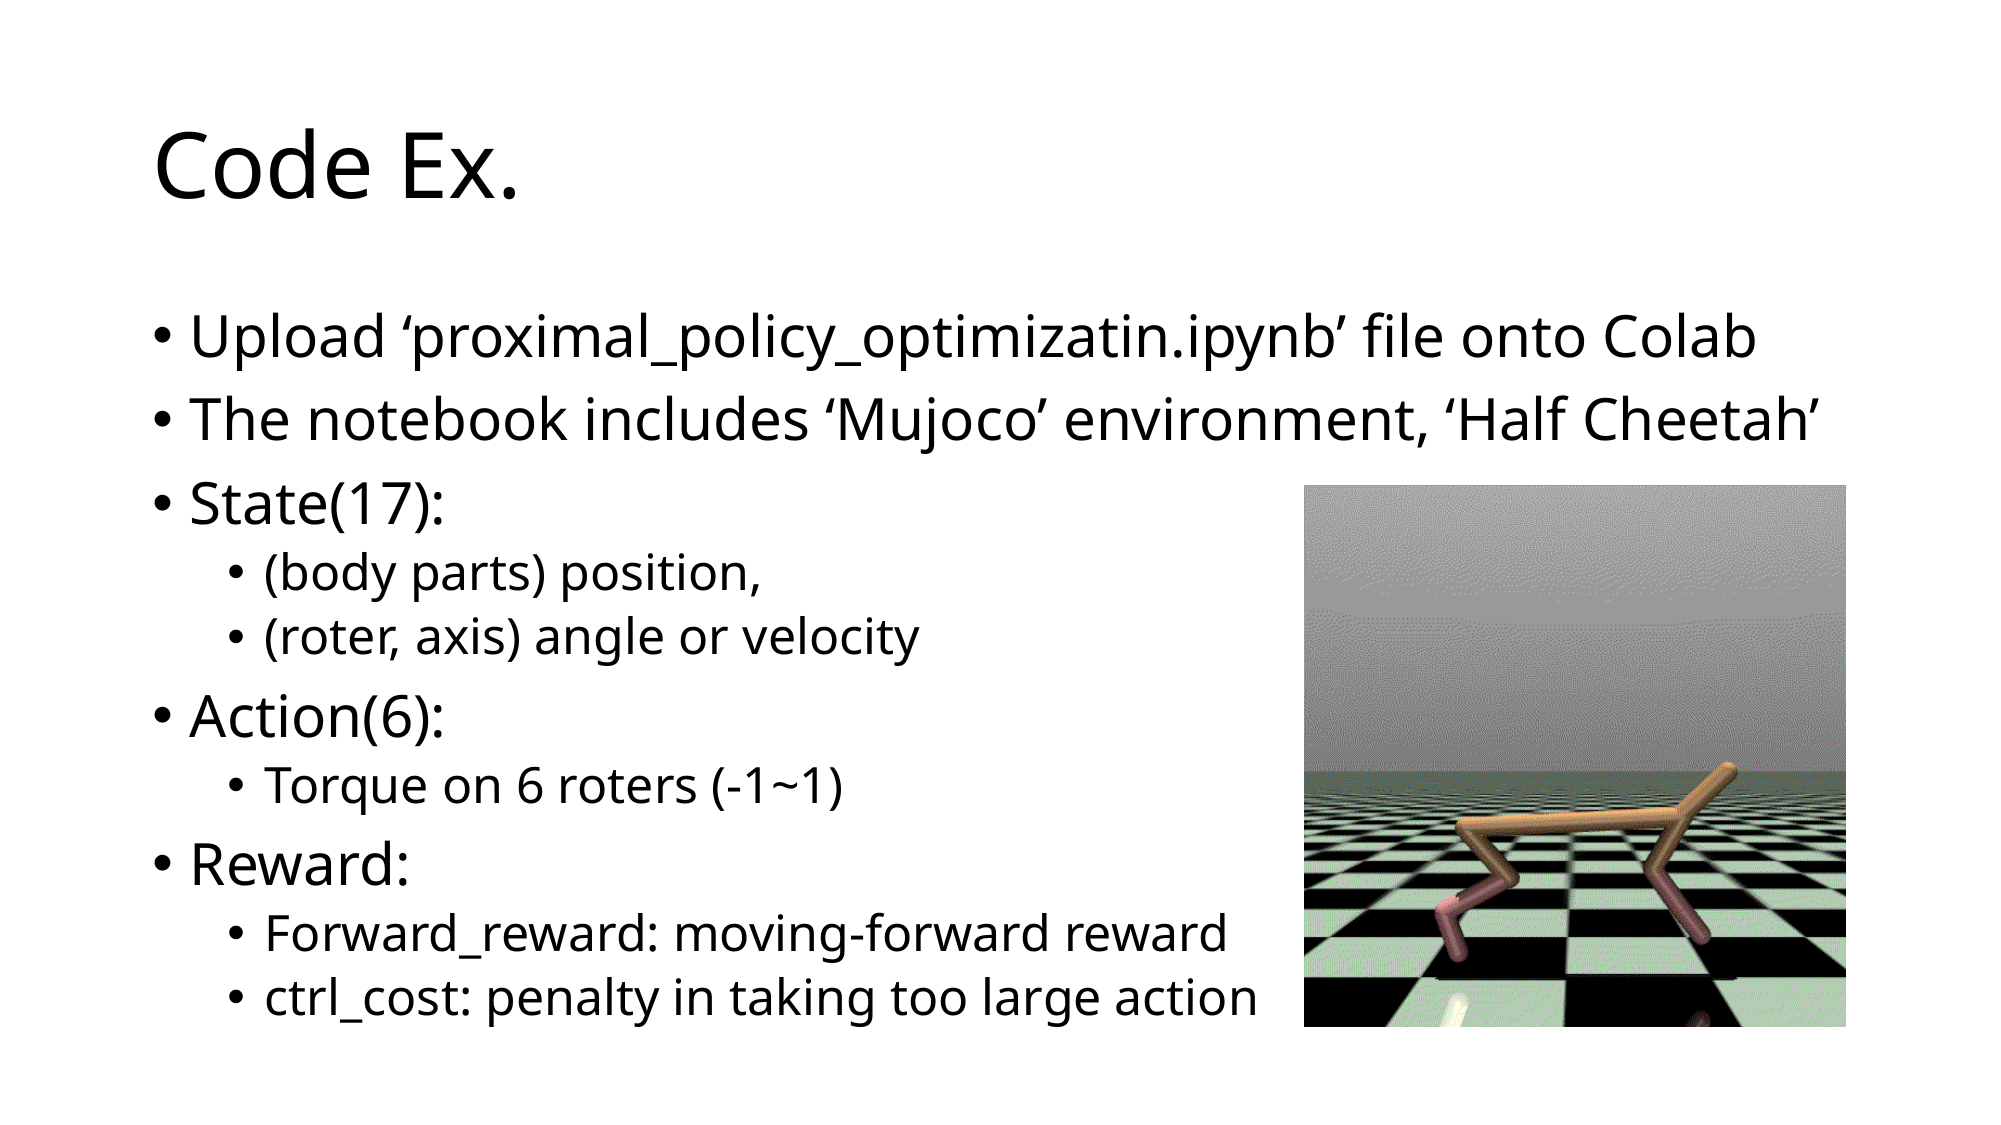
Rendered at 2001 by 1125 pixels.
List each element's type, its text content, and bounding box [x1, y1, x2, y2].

list Upload ‘proximal_policy_optimizatin.ipynb’ file onto Colab The notebook includes ‘Mujoco’ environment, ‘Half Cheetah’ State(17): (body parts) position, (roter, axis) angle or velocity Action(6): Torque on 6 roters (-1~1) Reward: Forward_reward: moving-forward reward ctrl_cost: penalty in taking too large action [137, 299, 1934, 1066]
title Code Ex. [137, 59, 1863, 278]
picture [1303, 485, 1846, 1028]
